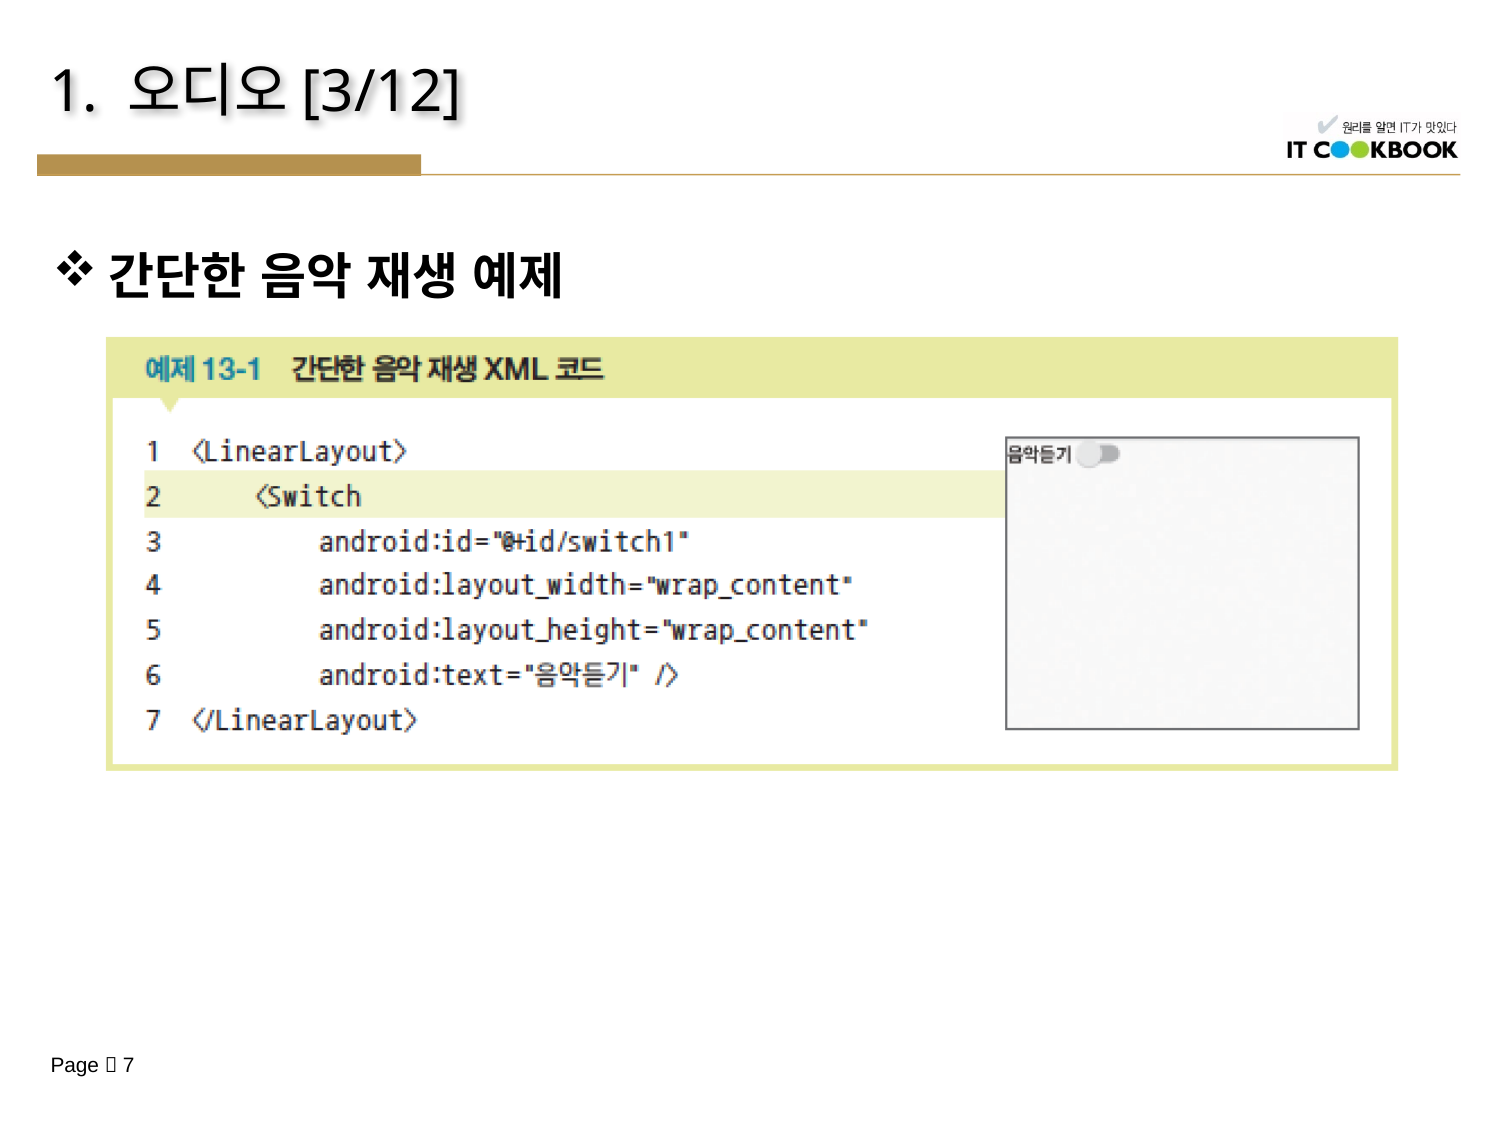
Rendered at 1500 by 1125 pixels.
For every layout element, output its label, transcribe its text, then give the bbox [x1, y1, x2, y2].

picture [97, 328, 1405, 781]
list 간단한 음악 재생 예제 [8, 243, 1480, 1031]
title 1. 오디오[3/12] [48, 53, 1500, 161]
